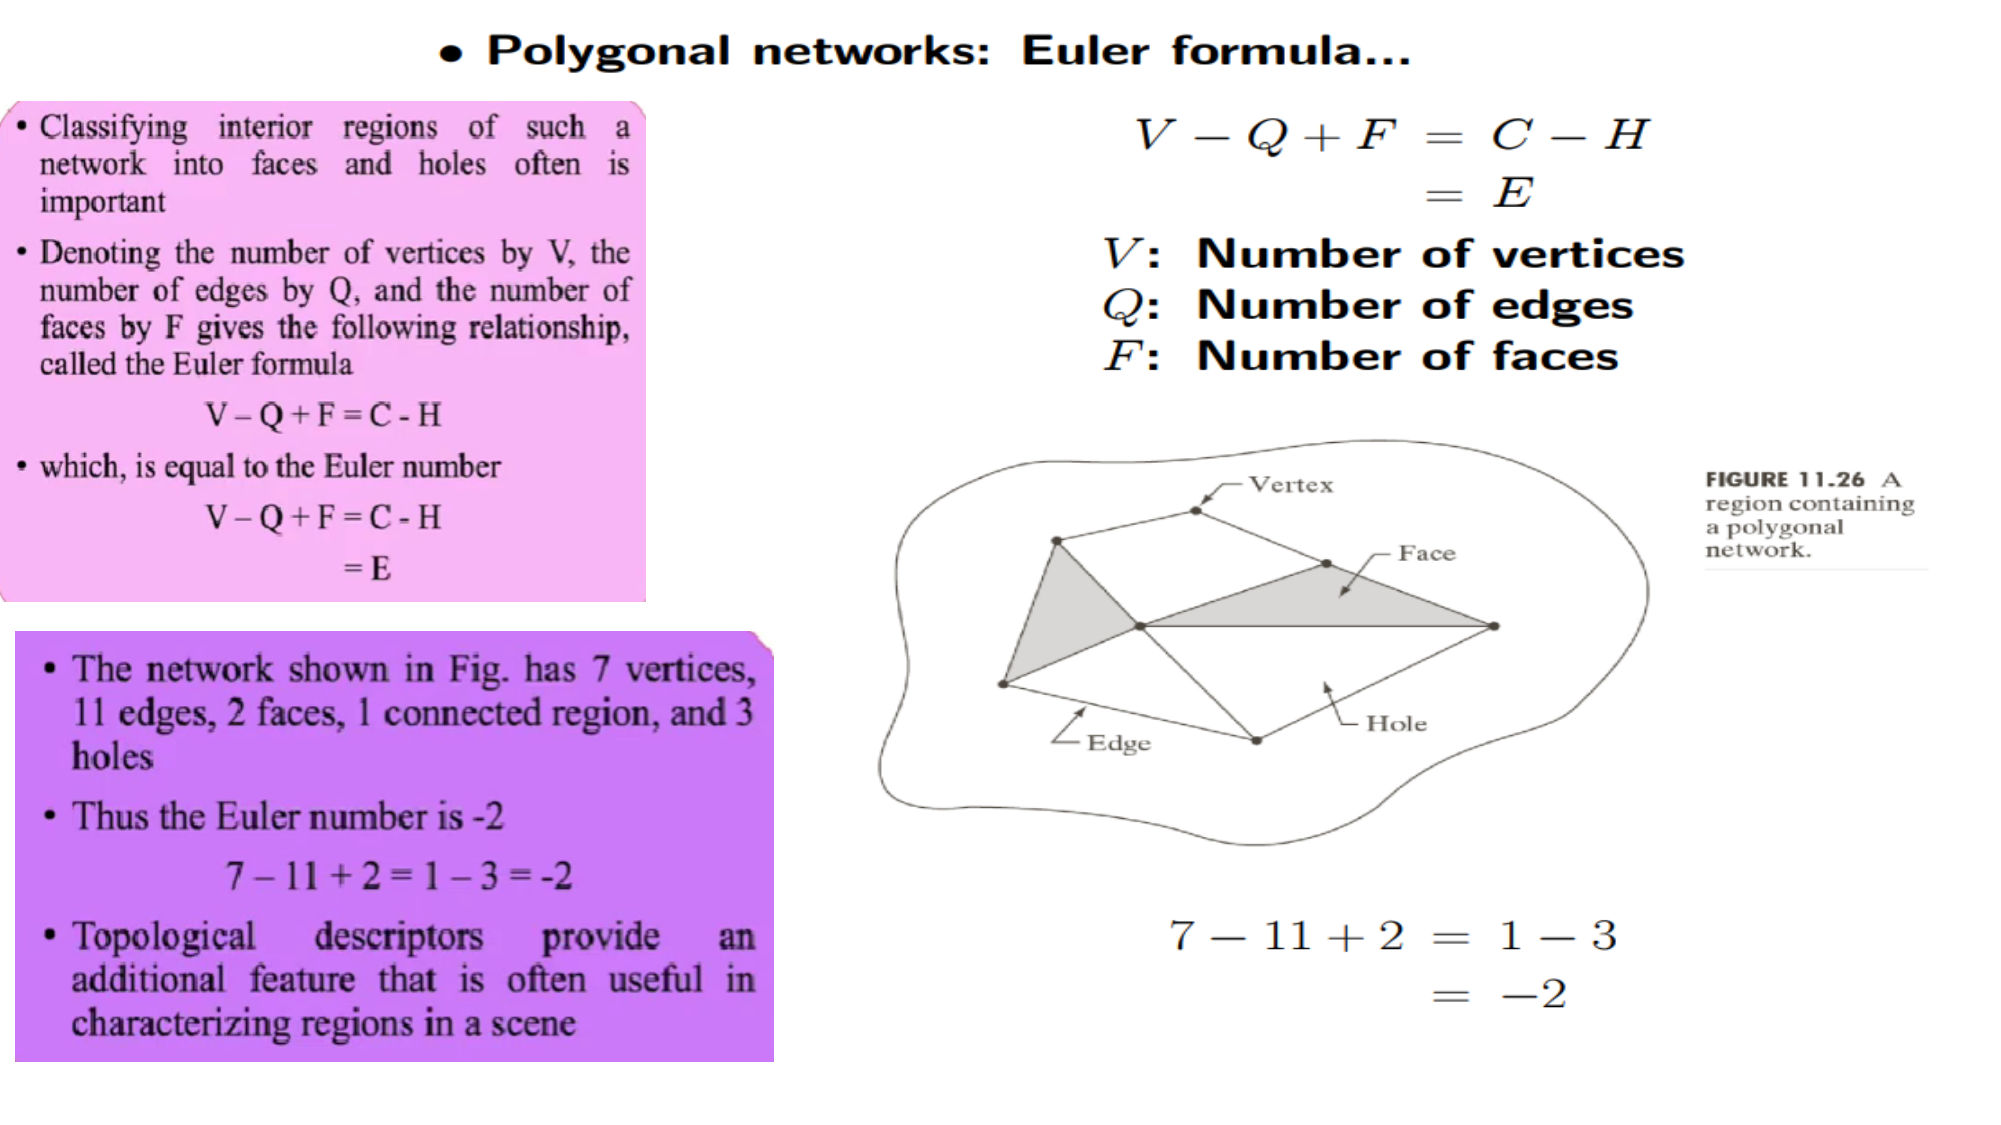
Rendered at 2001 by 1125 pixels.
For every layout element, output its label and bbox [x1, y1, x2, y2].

picture [0, 19, 1940, 1062]
